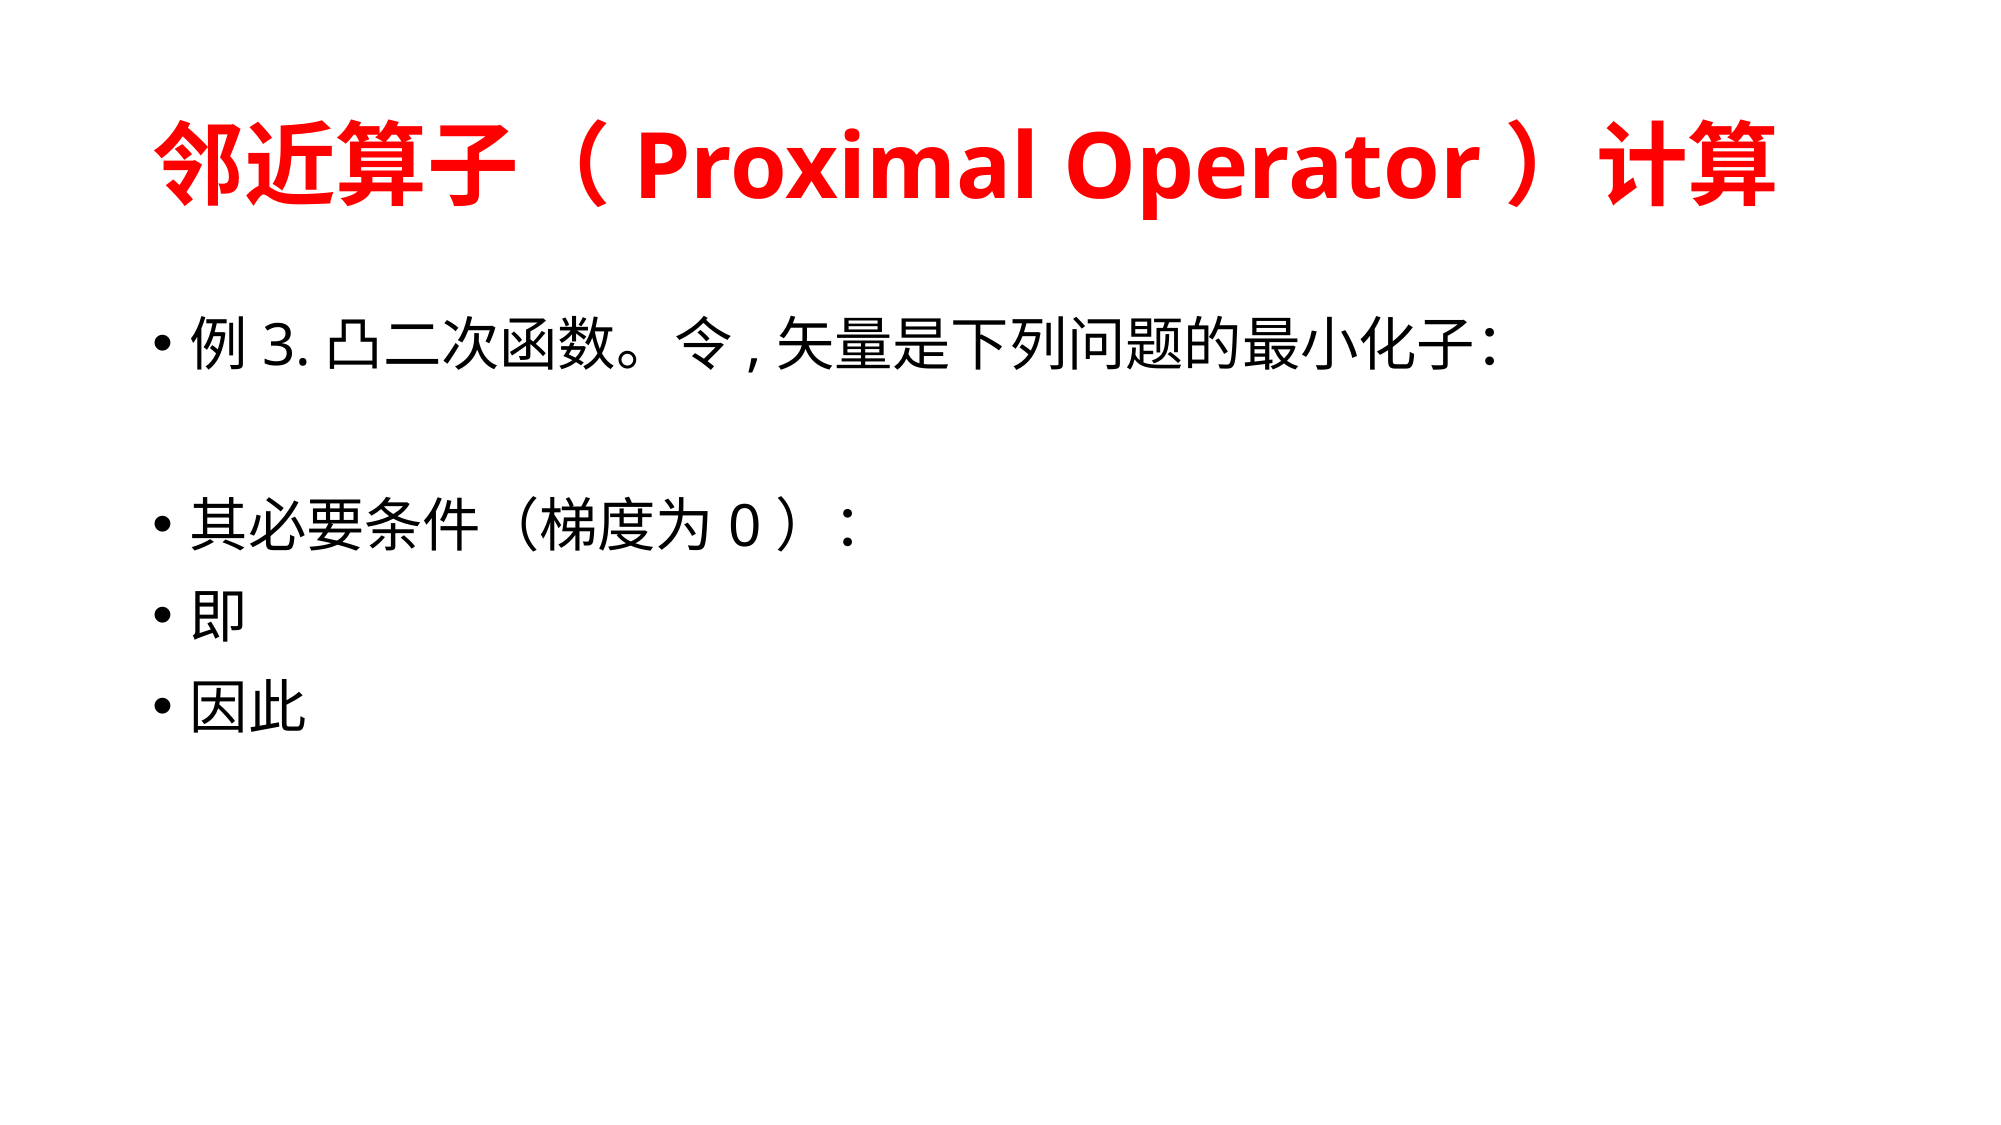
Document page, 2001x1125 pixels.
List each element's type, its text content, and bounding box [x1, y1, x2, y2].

title 邻近算子（Proximal Operator）计算 [137, 59, 1863, 278]
